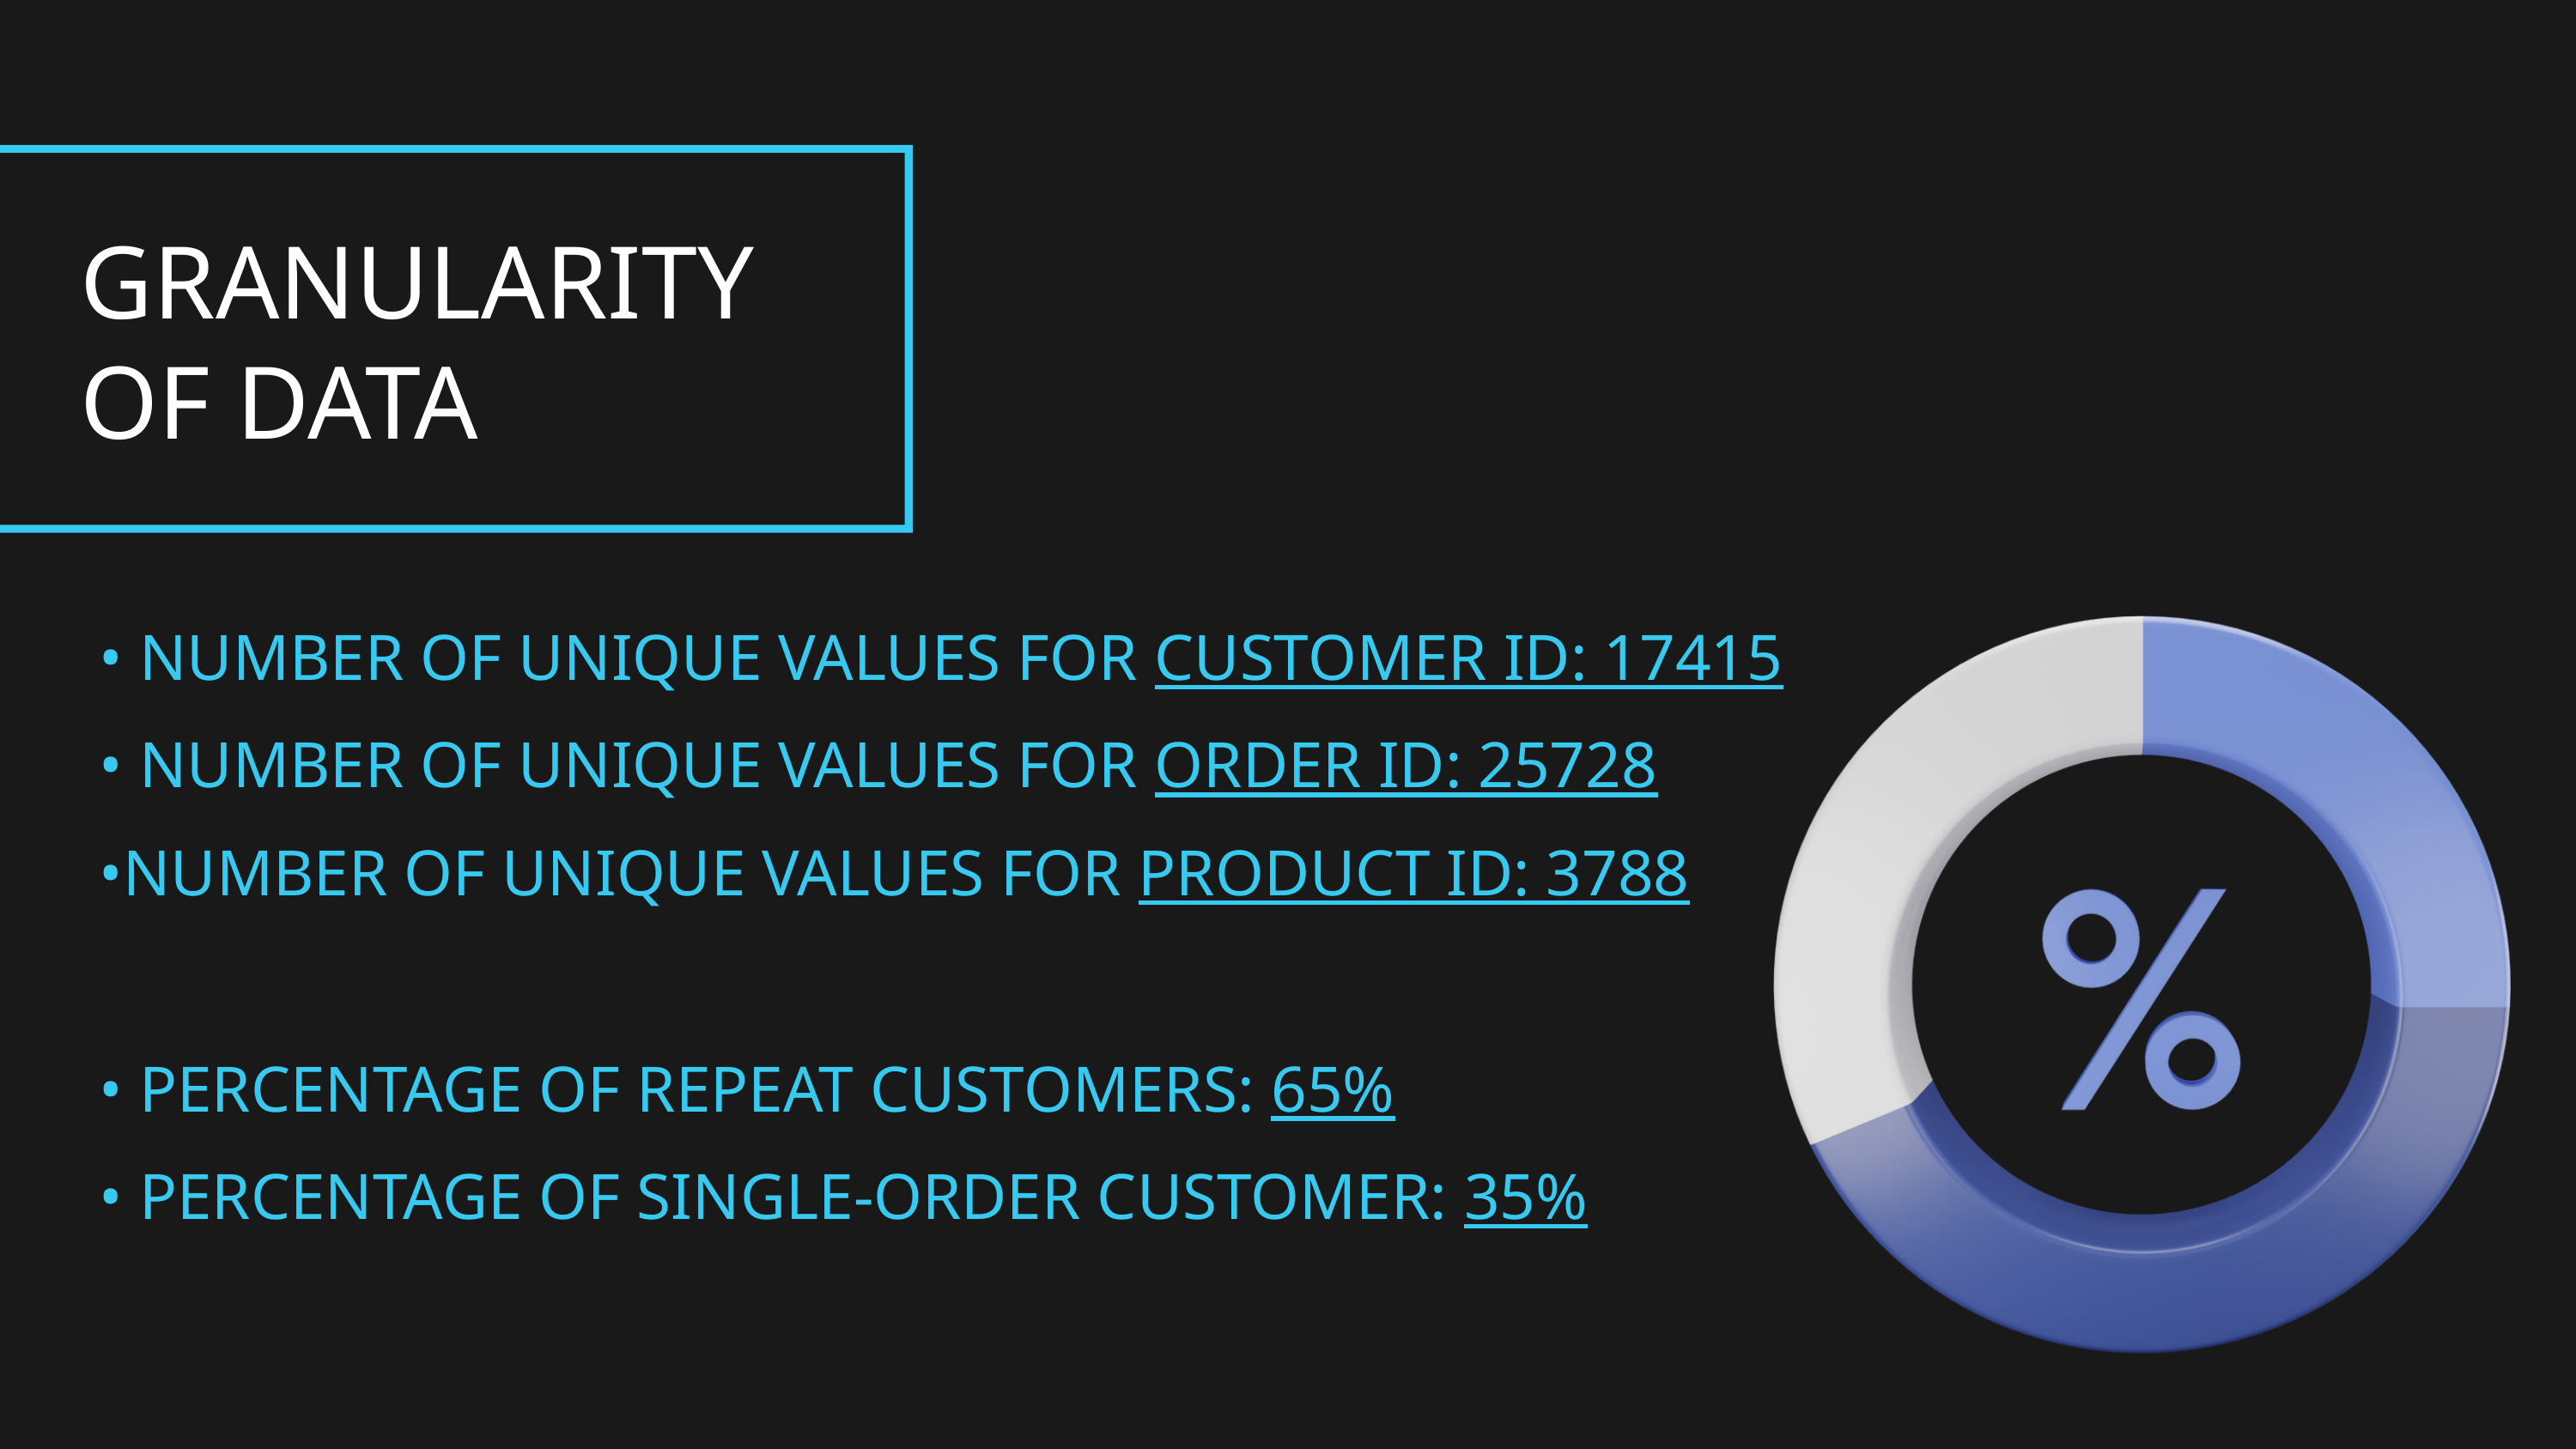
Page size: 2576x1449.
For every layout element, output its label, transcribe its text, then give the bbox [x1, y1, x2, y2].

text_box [0, 144, 914, 533]
text_box •NUMBER OF UNIQUE VALUES FOR PRODUCT ID: 3788 [99, 827, 2111, 908]
text_box [1773, 615, 2512, 1354]
text_box • NUMBER OF UNIQUE VALUES FOR ORDER ID: 25728 [99, 718, 2111, 801]
text_box • NUMBER OF UNIQUE VALUES FOR CUSTOMER ID: 17415 [99, 610, 2111, 693]
text_box • PERCENTAGE OF SINGLE-ORDER CUSTOMER: 35% [99, 1150, 2111, 1233]
text_box • PERCENTAGE OF REPEAT CUSTOMERS: 65% [99, 1042, 2111, 1125]
